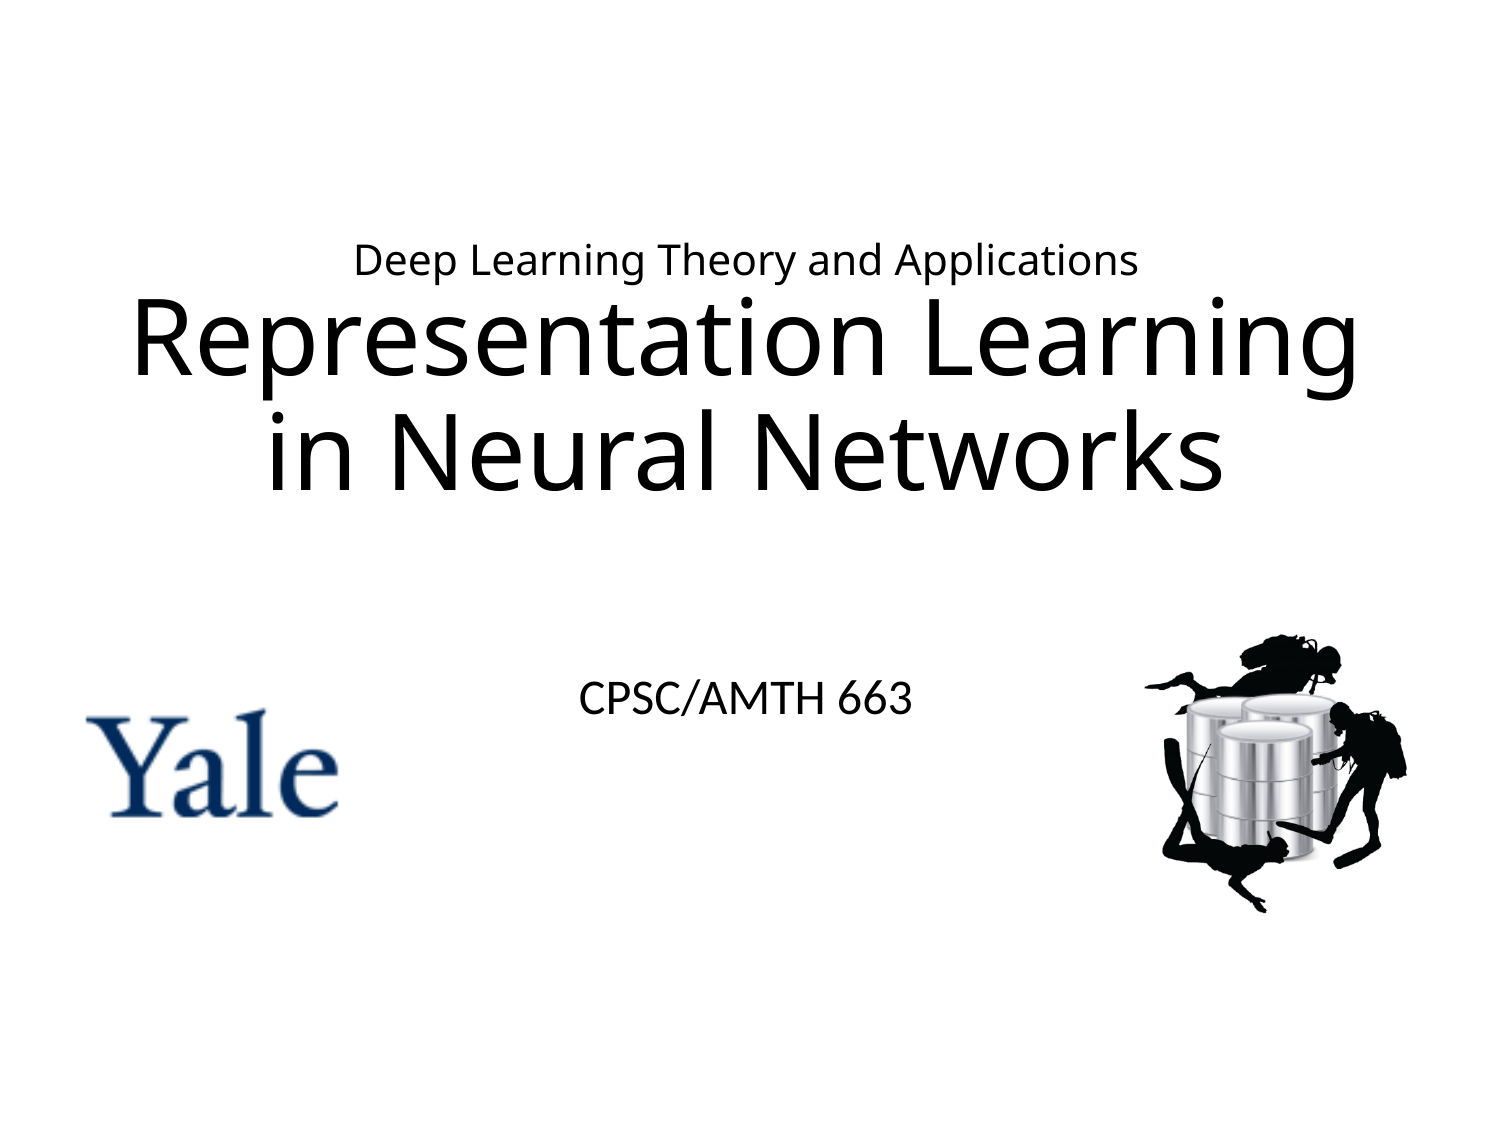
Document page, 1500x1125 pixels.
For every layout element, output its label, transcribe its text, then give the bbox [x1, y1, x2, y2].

picture [1132, 626, 1414, 919]
title Deep Learning Theory and Applications Representation Learning in Neural Networks [108, 227, 1384, 524]
picture [61, 680, 388, 845]
subtitle CPSC/AMTH 663 [183, 663, 1132, 882]
